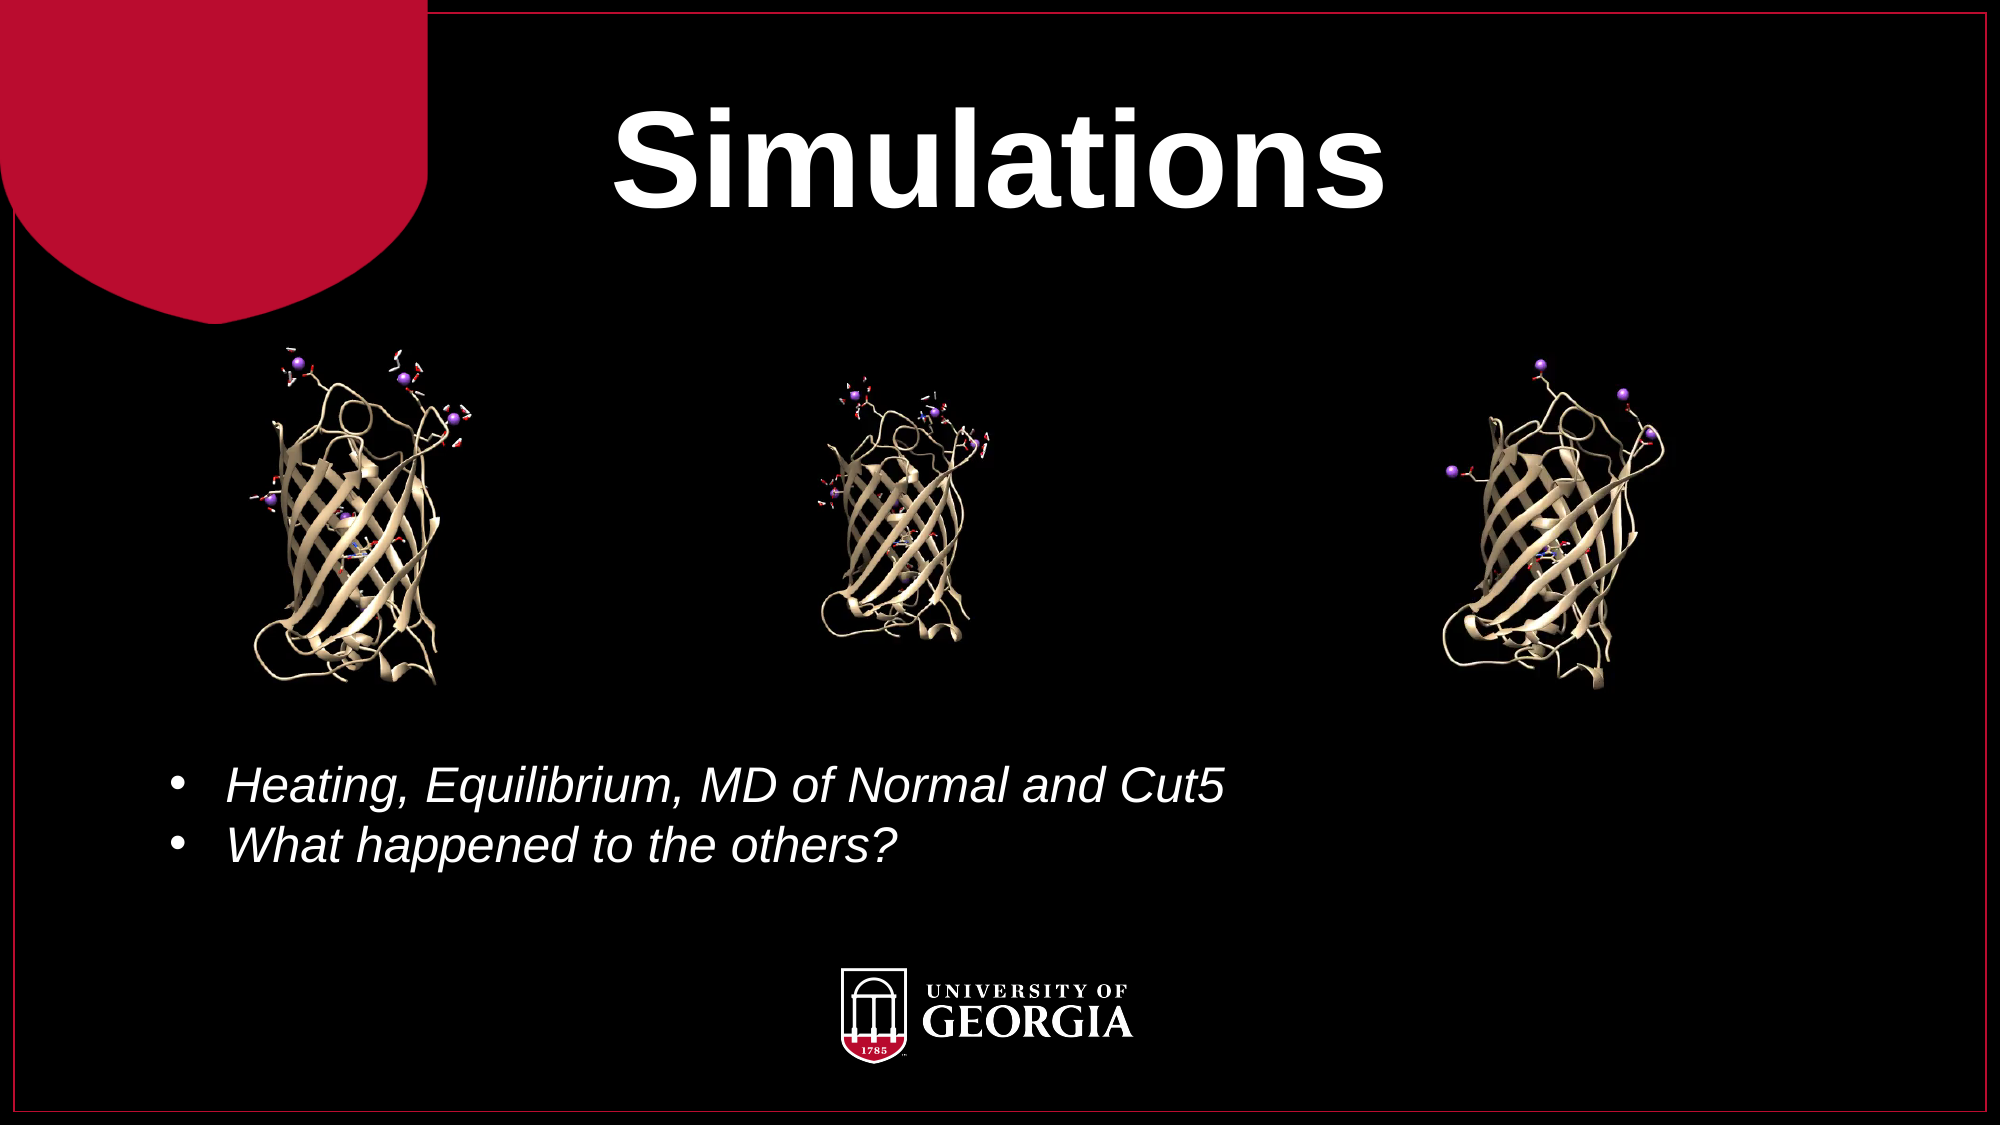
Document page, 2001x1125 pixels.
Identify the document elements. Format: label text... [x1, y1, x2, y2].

list Simulations [197, 62, 1803, 265]
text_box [1206, 285, 1879, 760]
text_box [640, 328, 1201, 728]
list Heating, Equilibrium, MD of Normal and Cut5 What happened to the others? [154, 744, 1760, 817]
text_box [69, 328, 635, 728]
picture [802, 948, 1198, 1078]
